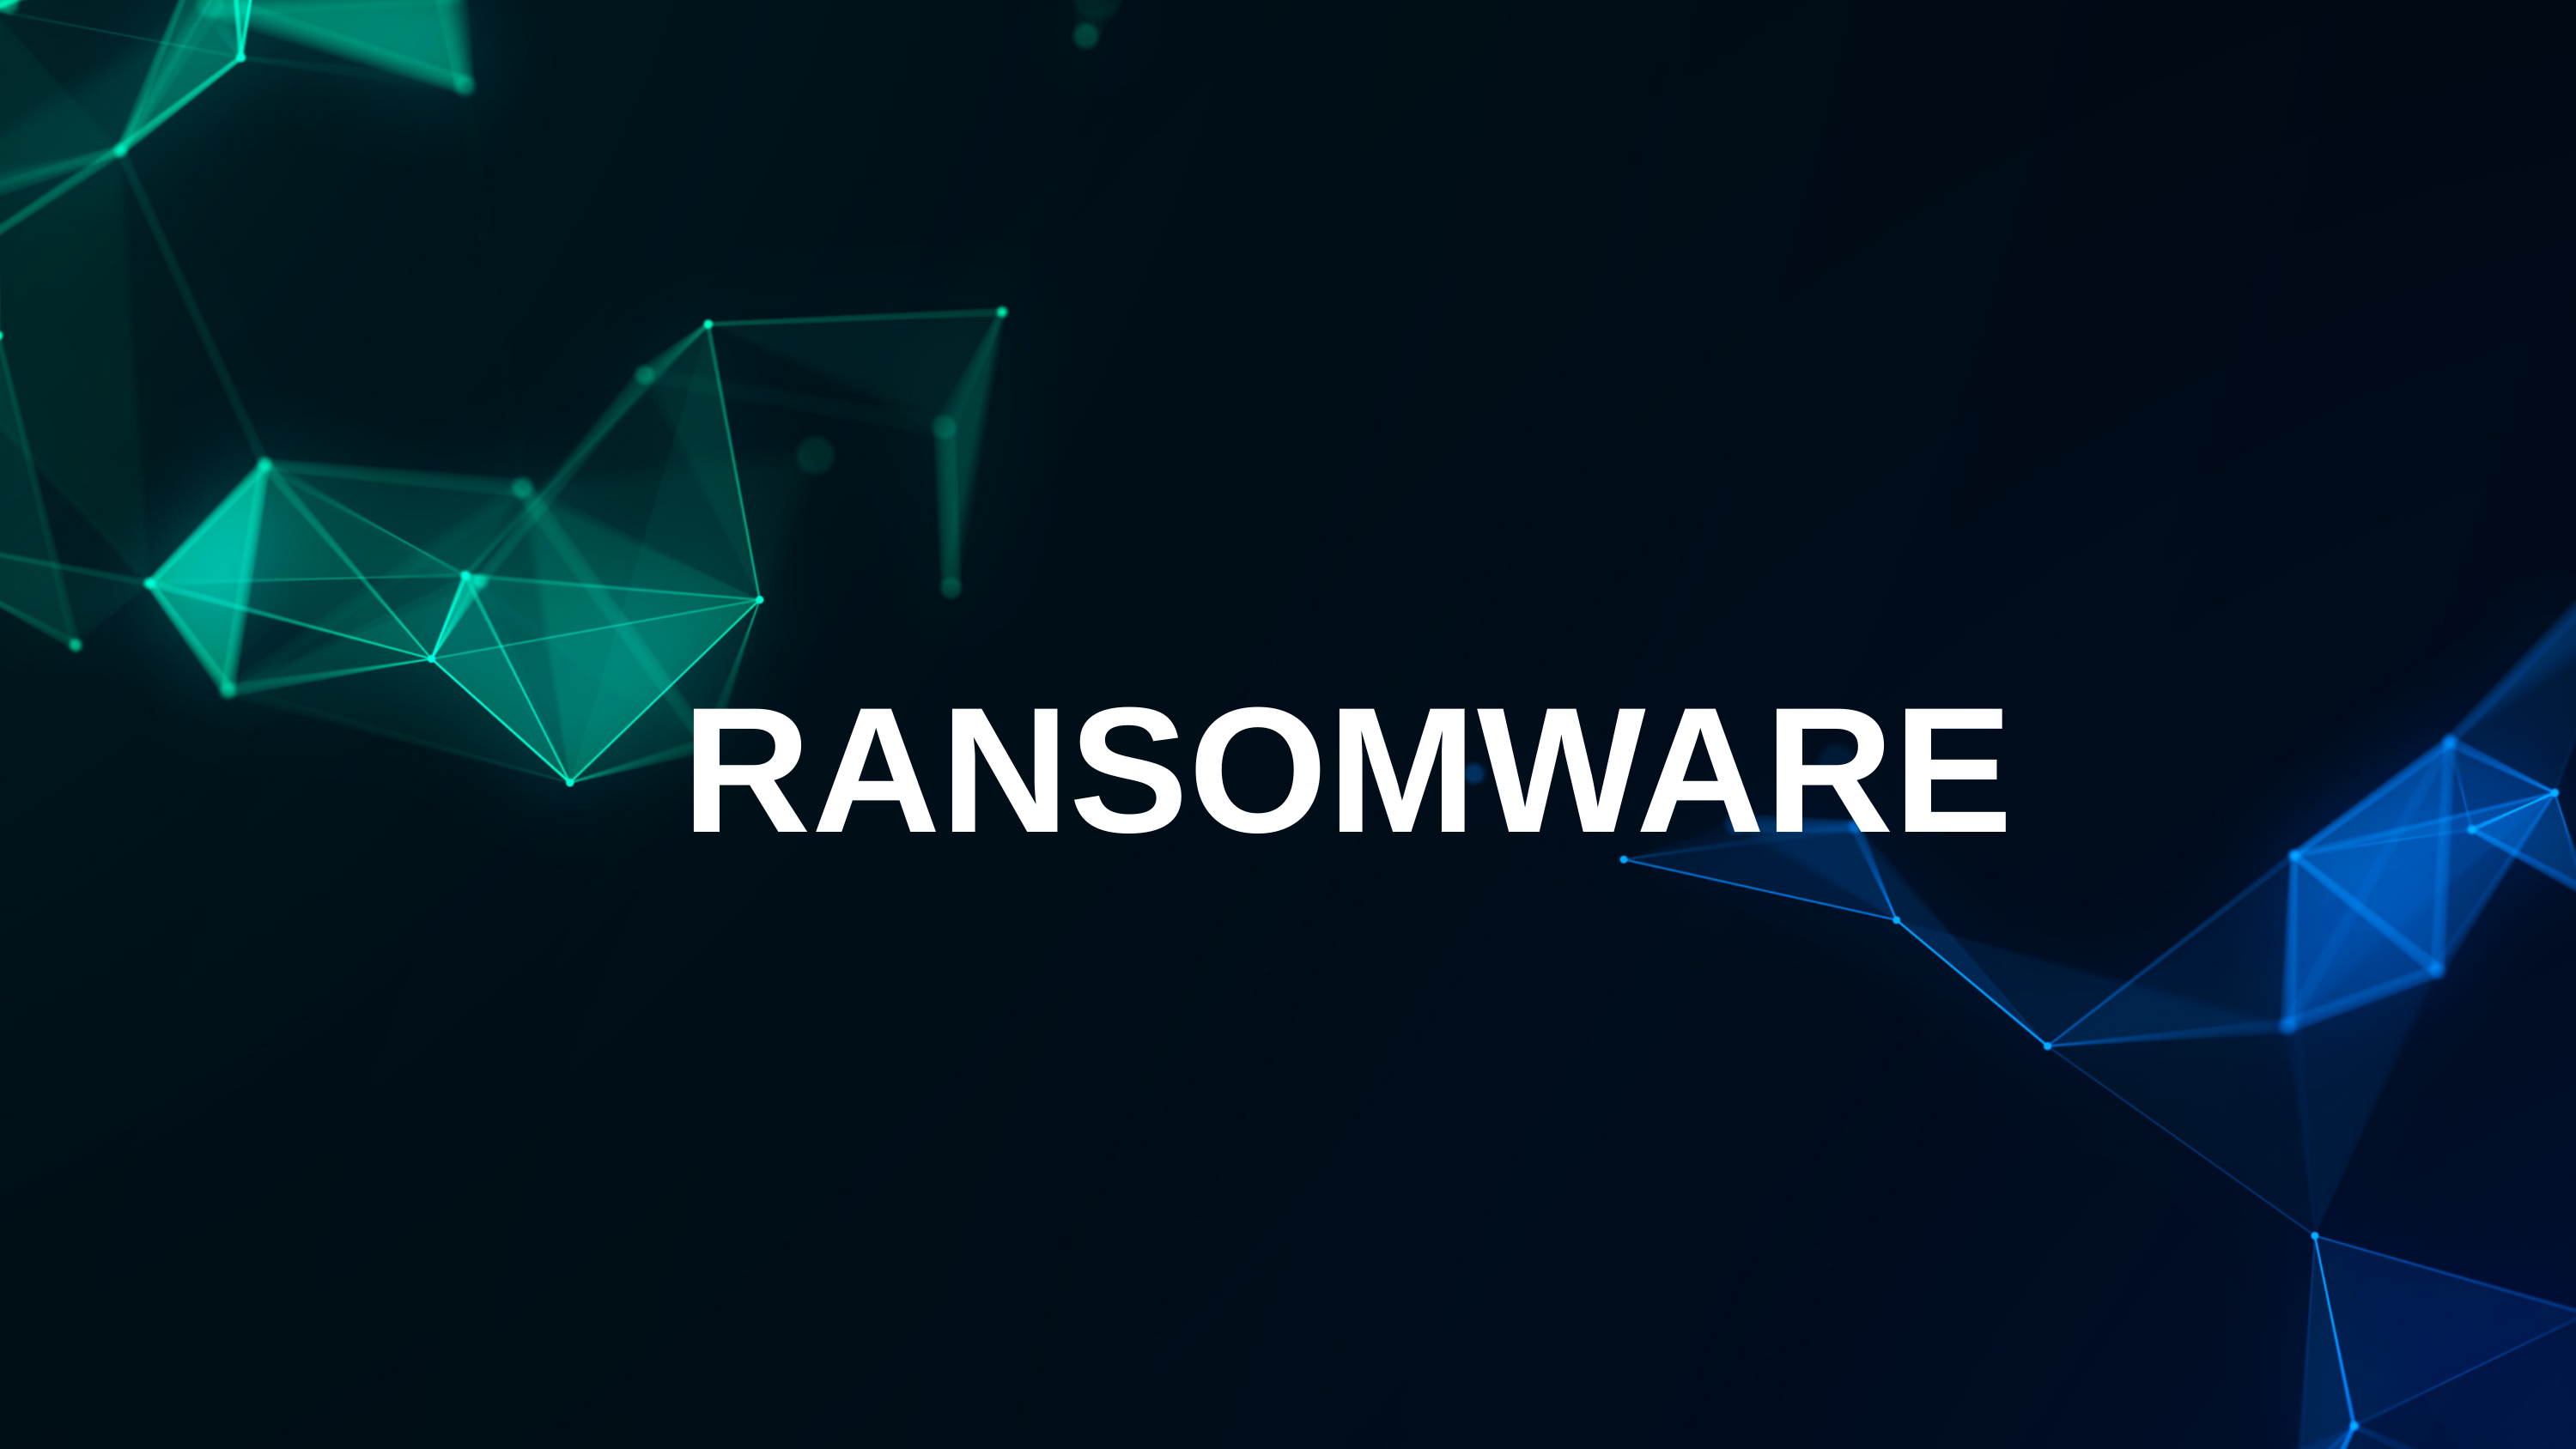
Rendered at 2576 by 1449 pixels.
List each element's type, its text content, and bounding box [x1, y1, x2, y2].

text_box [0, 0, 2576, 1449]
text_box RANSOMWARE [672, 625, 2024, 869]
